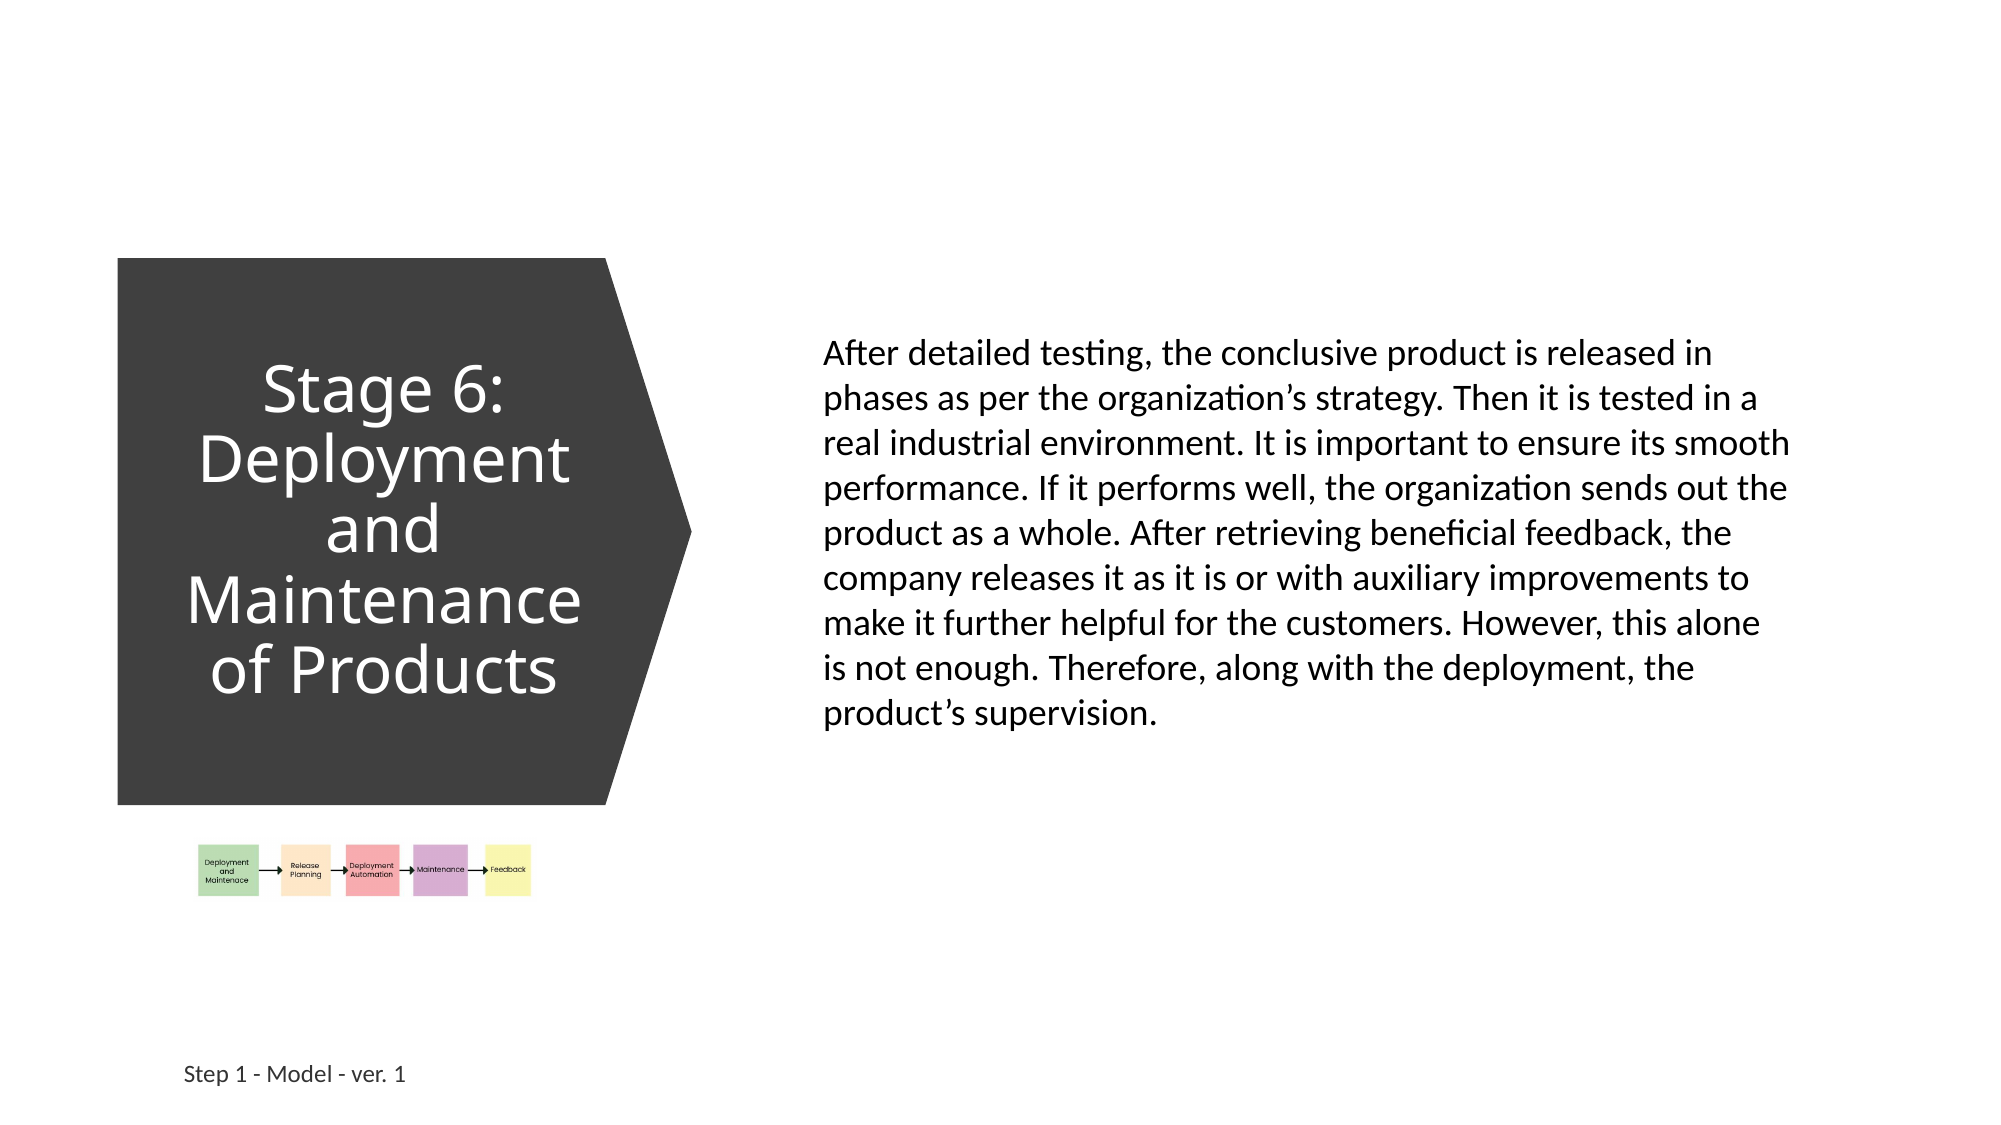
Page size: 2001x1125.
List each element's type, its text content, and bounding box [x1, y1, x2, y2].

text_box [116, 257, 693, 807]
title Stage 6: Deployment and Maintenance of Products [168, 322, 601, 741]
text_box After detailed testing, the conclusive product is released in phases as per the organization’s strategy. Then it is tested in a real industrial environment. It is important to ensure its smooth performance. If it performs well, the organization sends out the product as a whole. After retrieving beneficial feedback, the company releases it as it is or with auxiliary improvements to make it further helpful for the customers. However, this alone is not enough. Therefore, along with the deployment, the product’s supervision. [808, 320, 1809, 741]
picture [193, 837, 537, 902]
footer Step 1 - Model - ver. 1 [168, 1042, 1188, 1103]
